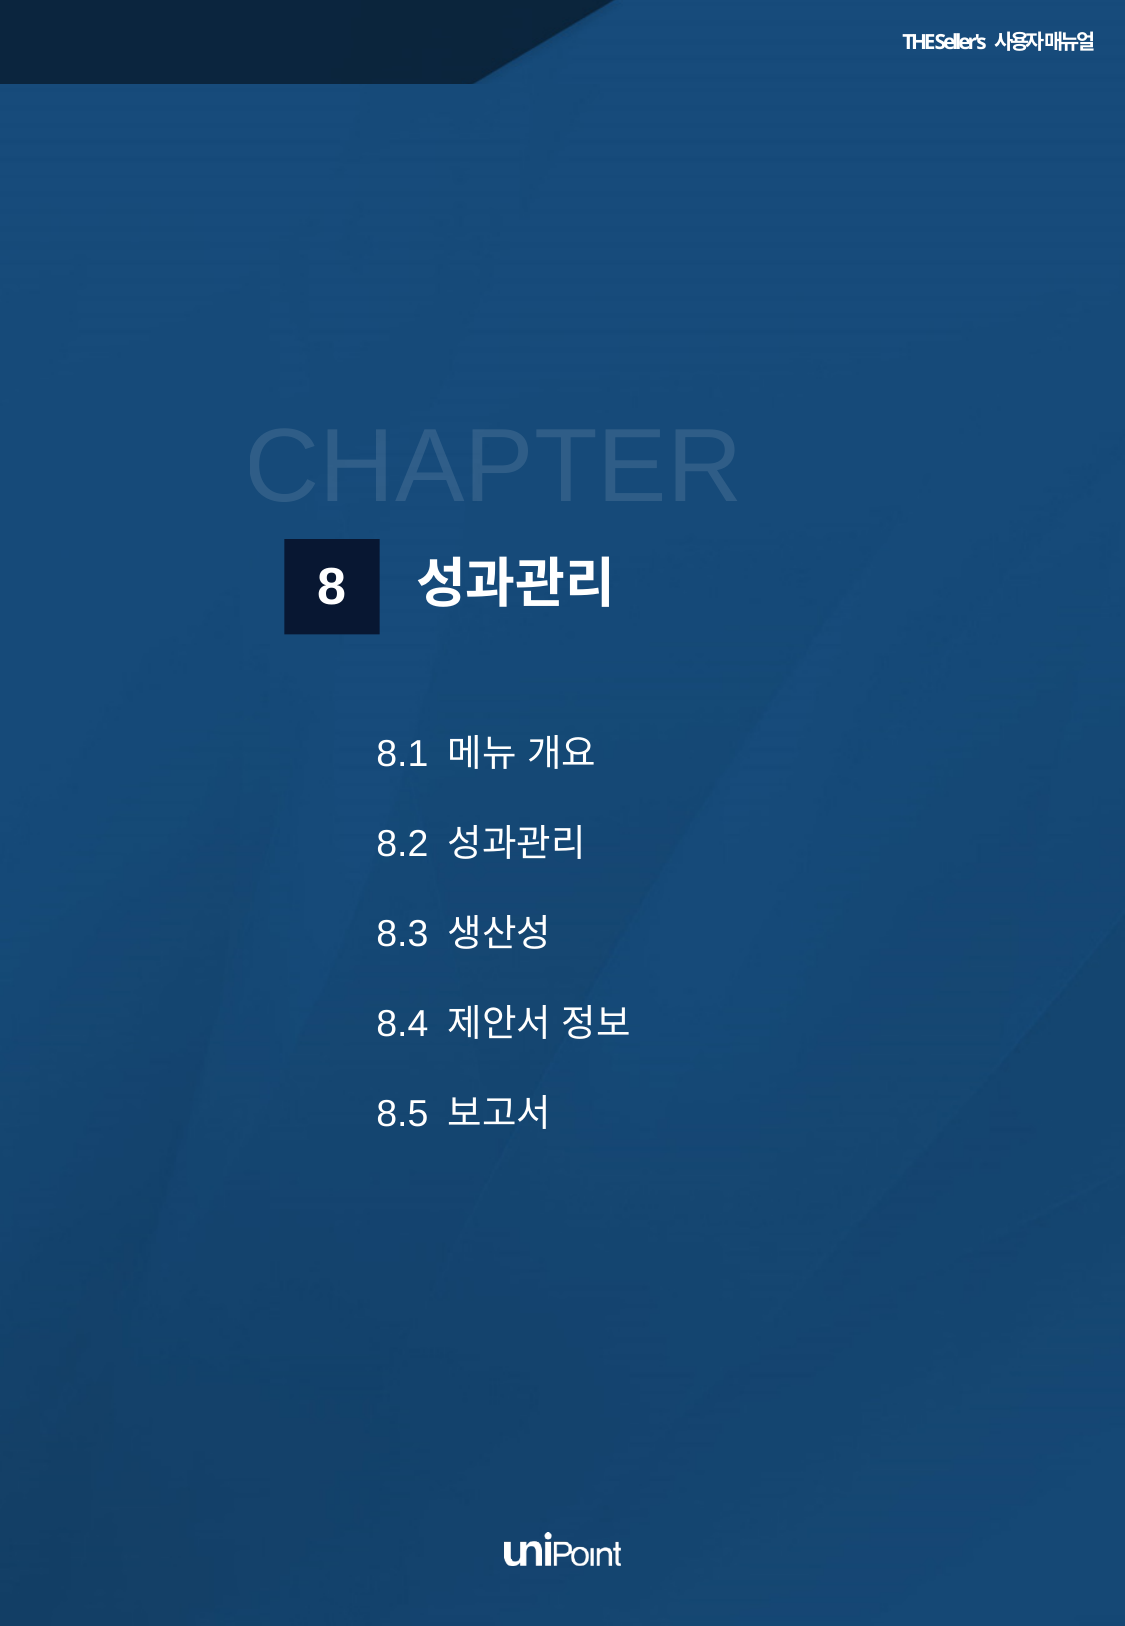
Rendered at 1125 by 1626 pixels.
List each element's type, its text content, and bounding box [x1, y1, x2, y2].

text_box CHAPTER [230, 389, 904, 518]
text_box 8.1 메뉴 개요 8.2 성과관리 8.3 생산성 8.4 제안서 정보 8.5 보고서 [361, 676, 917, 1142]
text_box [282, 537, 382, 636]
text_box 성과관리 [401, 541, 632, 622]
picture [0, 0, 1125, 1626]
text_box 8 [302, 544, 362, 623]
